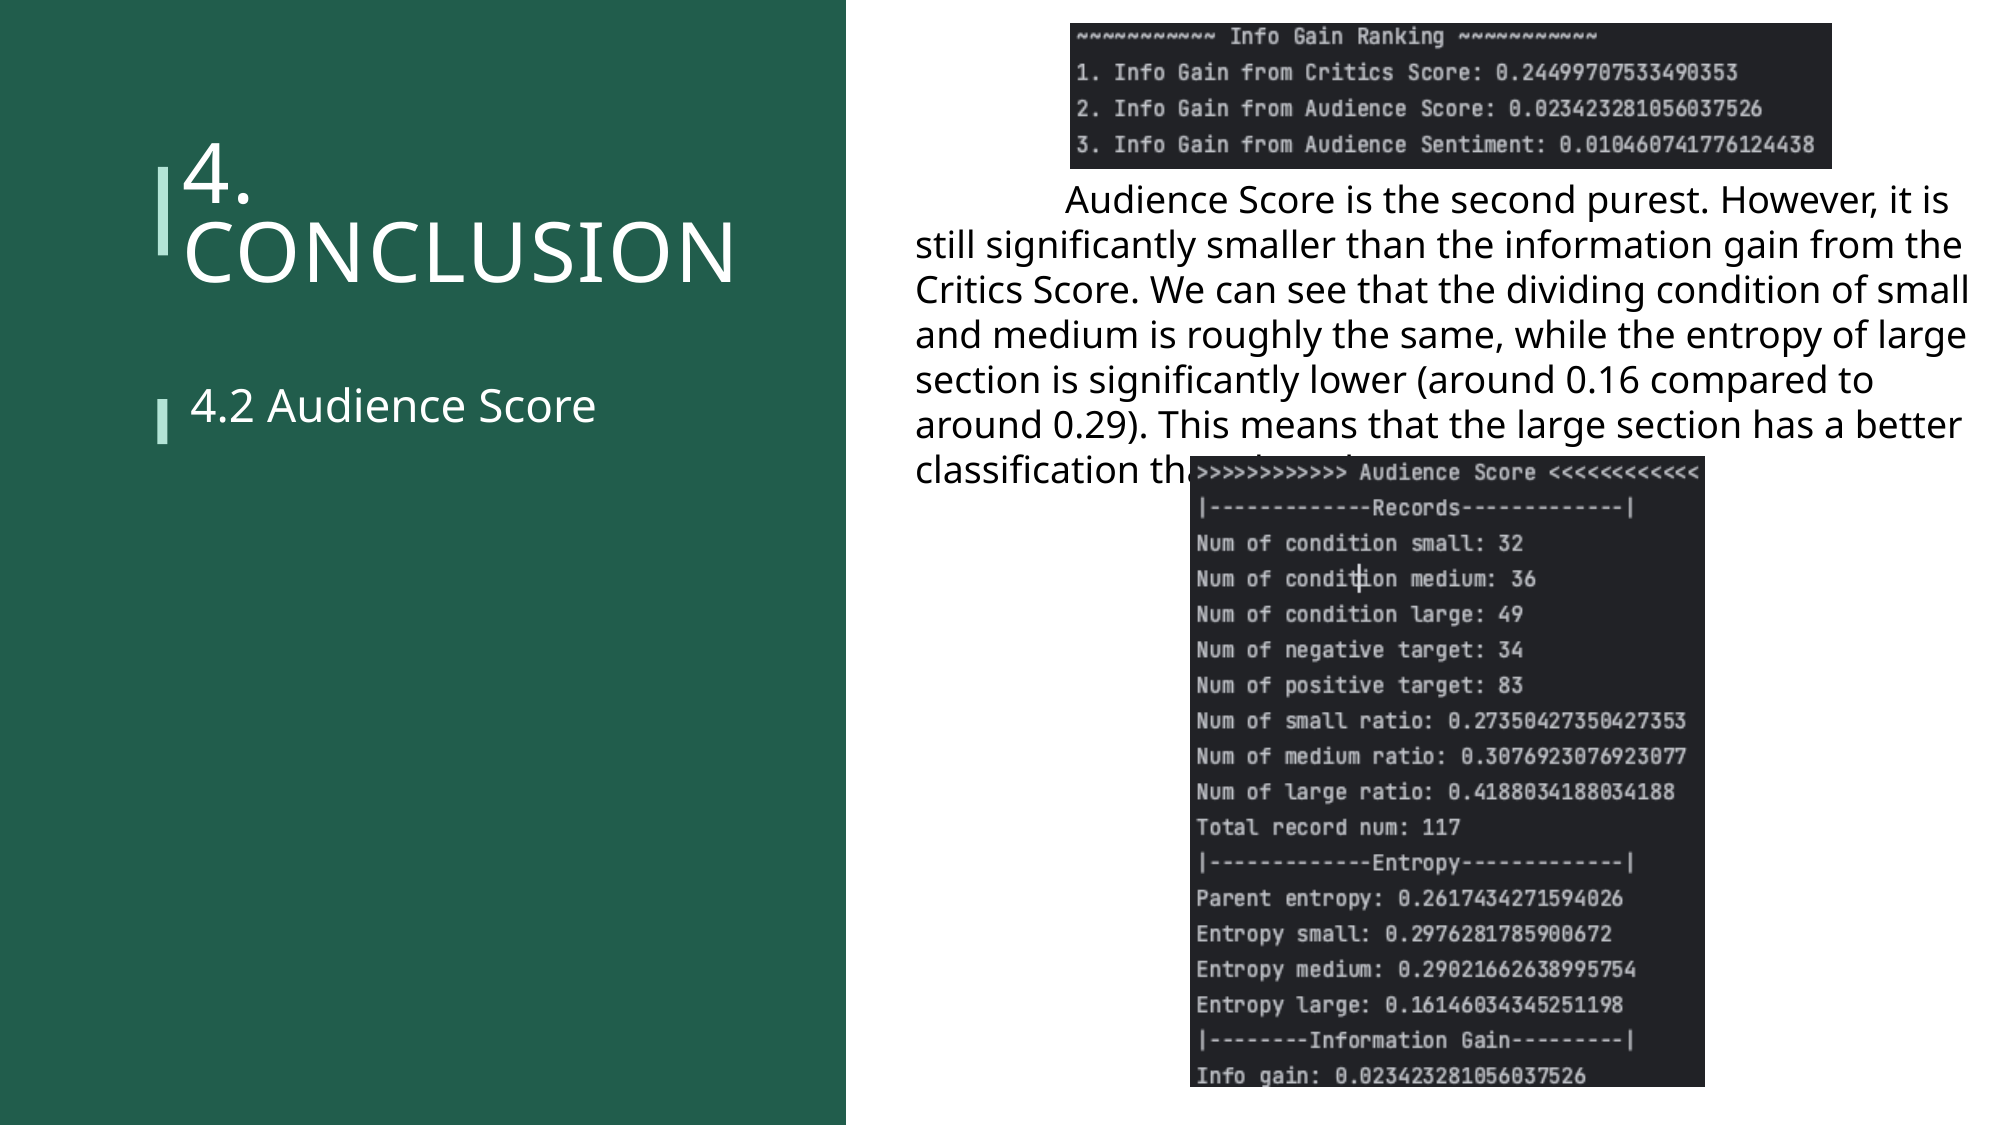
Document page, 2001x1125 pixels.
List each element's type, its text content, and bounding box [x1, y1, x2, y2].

picture [1070, 23, 1833, 169]
text_box Audience Score is the second purest. However, it is still significantly smaller than the information gain from the Critics Score. We can see that the dividing condition of small and medium is roughly the same, while the entropy of large section is significantly lower (around 0.16 compared to around 0.29). This means that the large section has a better classification than the other two. [900, 168, 2000, 499]
list 4.2 Audience Score [168, 375, 810, 1035]
picture [1189, 455, 1705, 1087]
title 4. Conclusion [168, 96, 795, 342]
